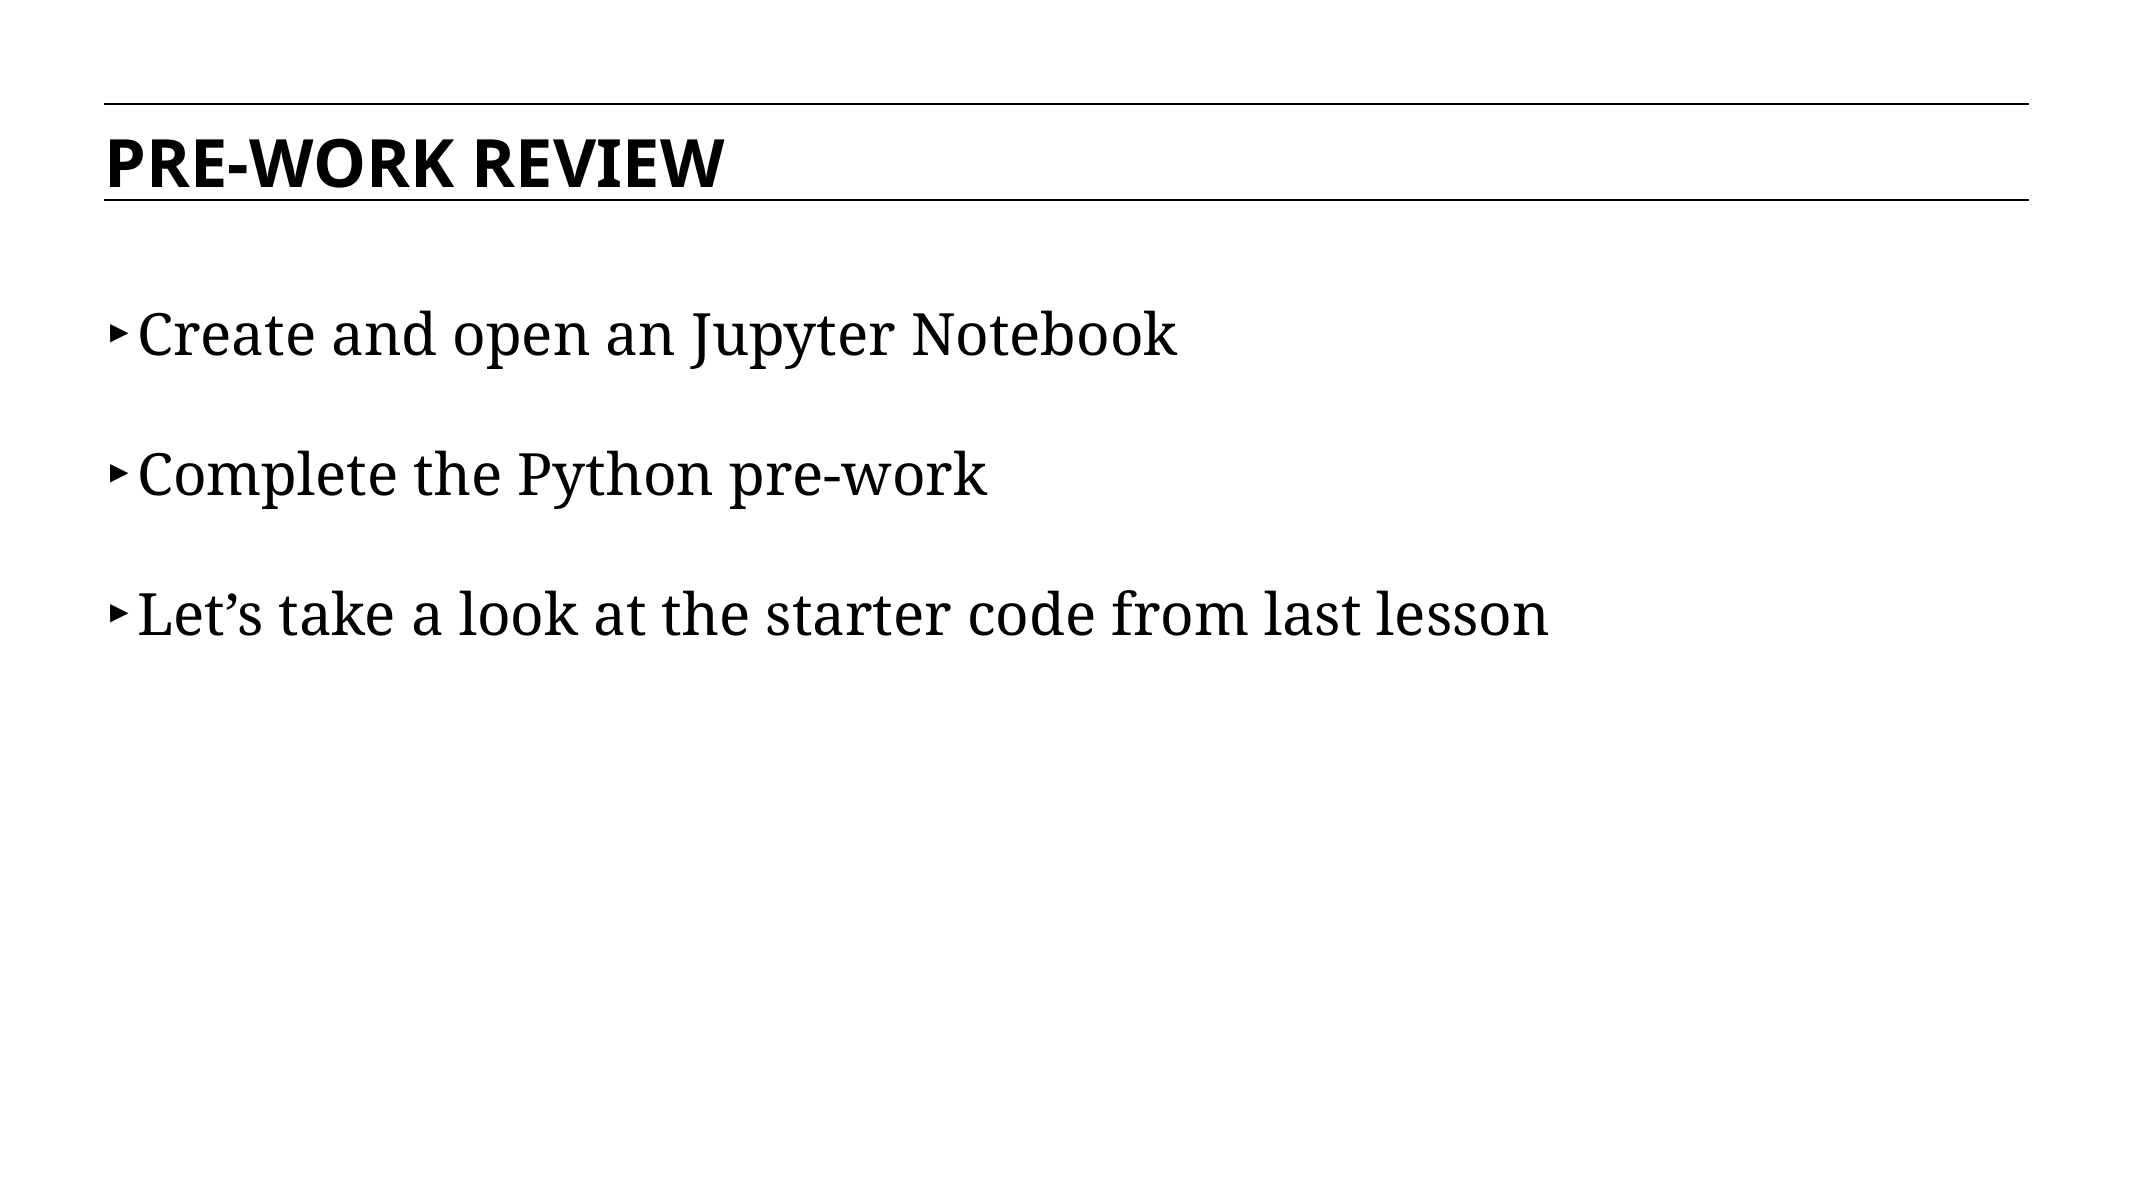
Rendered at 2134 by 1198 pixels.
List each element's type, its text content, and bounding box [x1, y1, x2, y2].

text_box PRE-WORK REVIEW [104, 120, 1371, 157]
list Create and open an Jupyter Notebook Complete the Python pre-work Let’s take a look at the starter code from last lesson [104, 157, 2030, 783]
